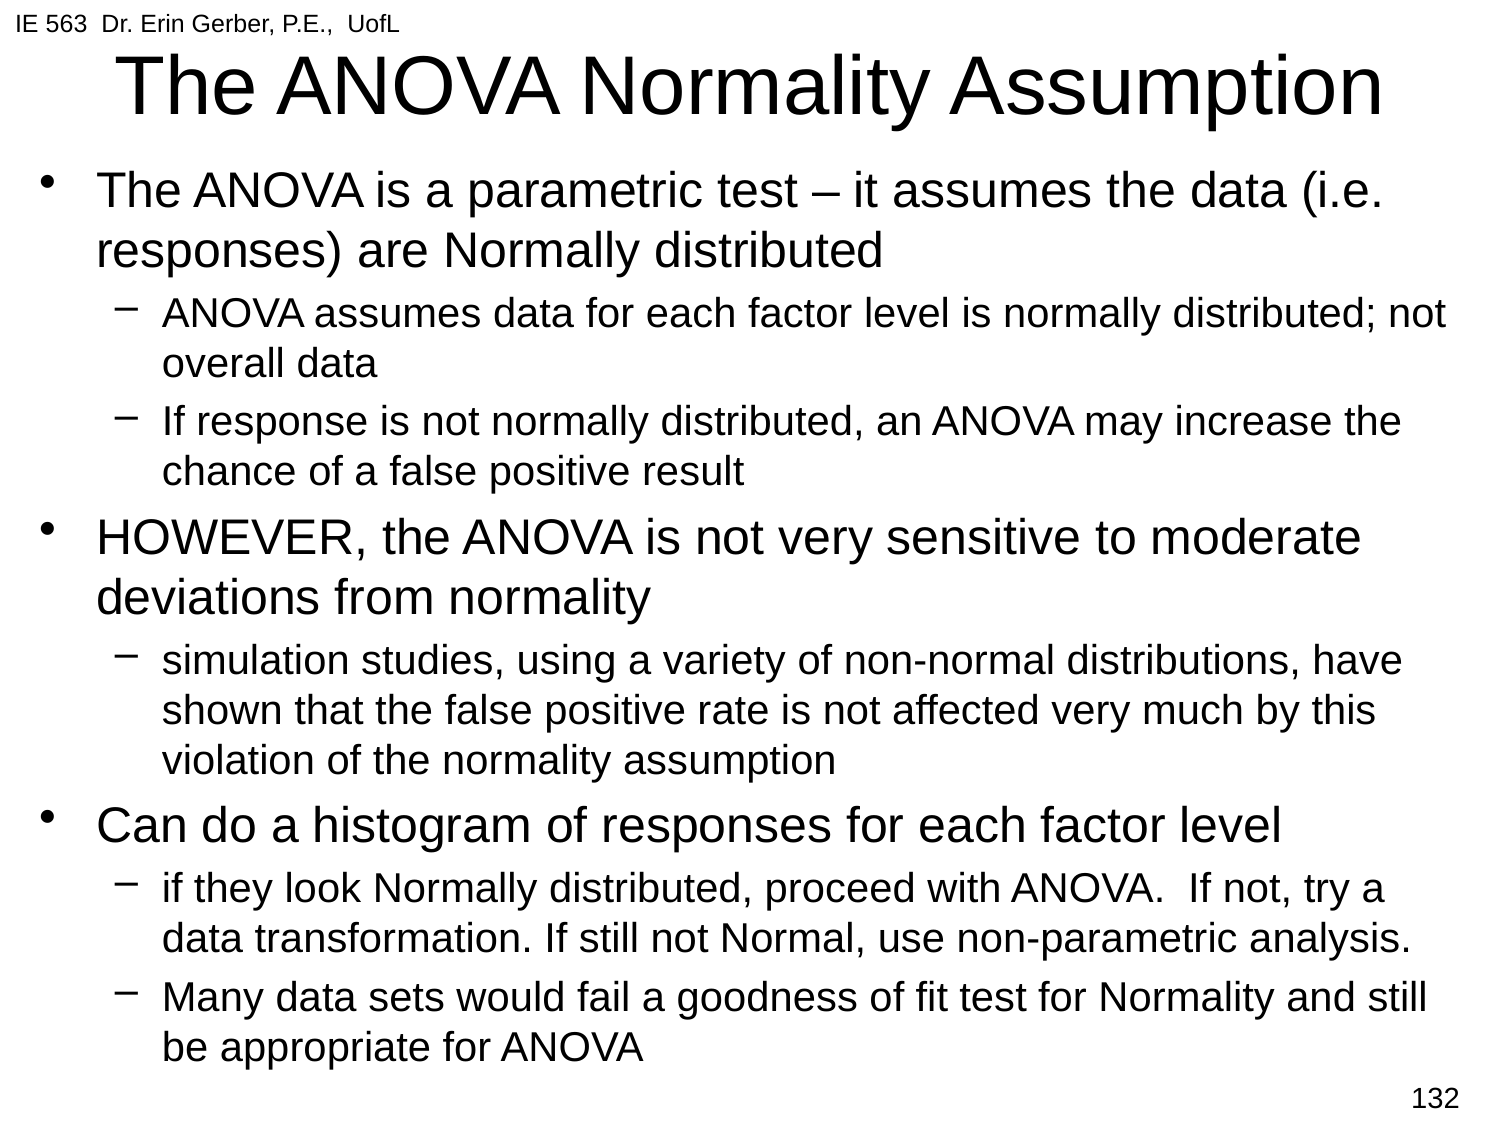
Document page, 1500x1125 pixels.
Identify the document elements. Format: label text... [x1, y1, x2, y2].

slide_number 132 [1124, 1071, 1476, 1125]
list The ANOVA is a parametric test – it assumes the data (i.e. responses) are Normally distributed ANOVA assumes data for each factor level is normally distributed; not overall data If response is not normally distributed, an ANOVA may increase the chance of a false positive result HOWEVER, the ANOVA is not very sensitive to moderate deviations from normality simulation studies, using a variety of non-normal distributions, have shown that the false positive rate is not affected very much by this violation of the normality assumption Can do a histogram of responses for each factor level if they look Normally distributed, proceed with ANOVA. If not, try a data transformation. If still not Normal, use non-parametric analysis. Many data sets would fail a goodness of fit test for Normality and still be appropriate for ANOVA [24, 149, 1463, 1101]
footer IE 563 Dr. Erin Gerber, P.E., UofL [0, 0, 626, 79]
title The ANOVA Normality Assumption [37, 0, 1463, 149]
